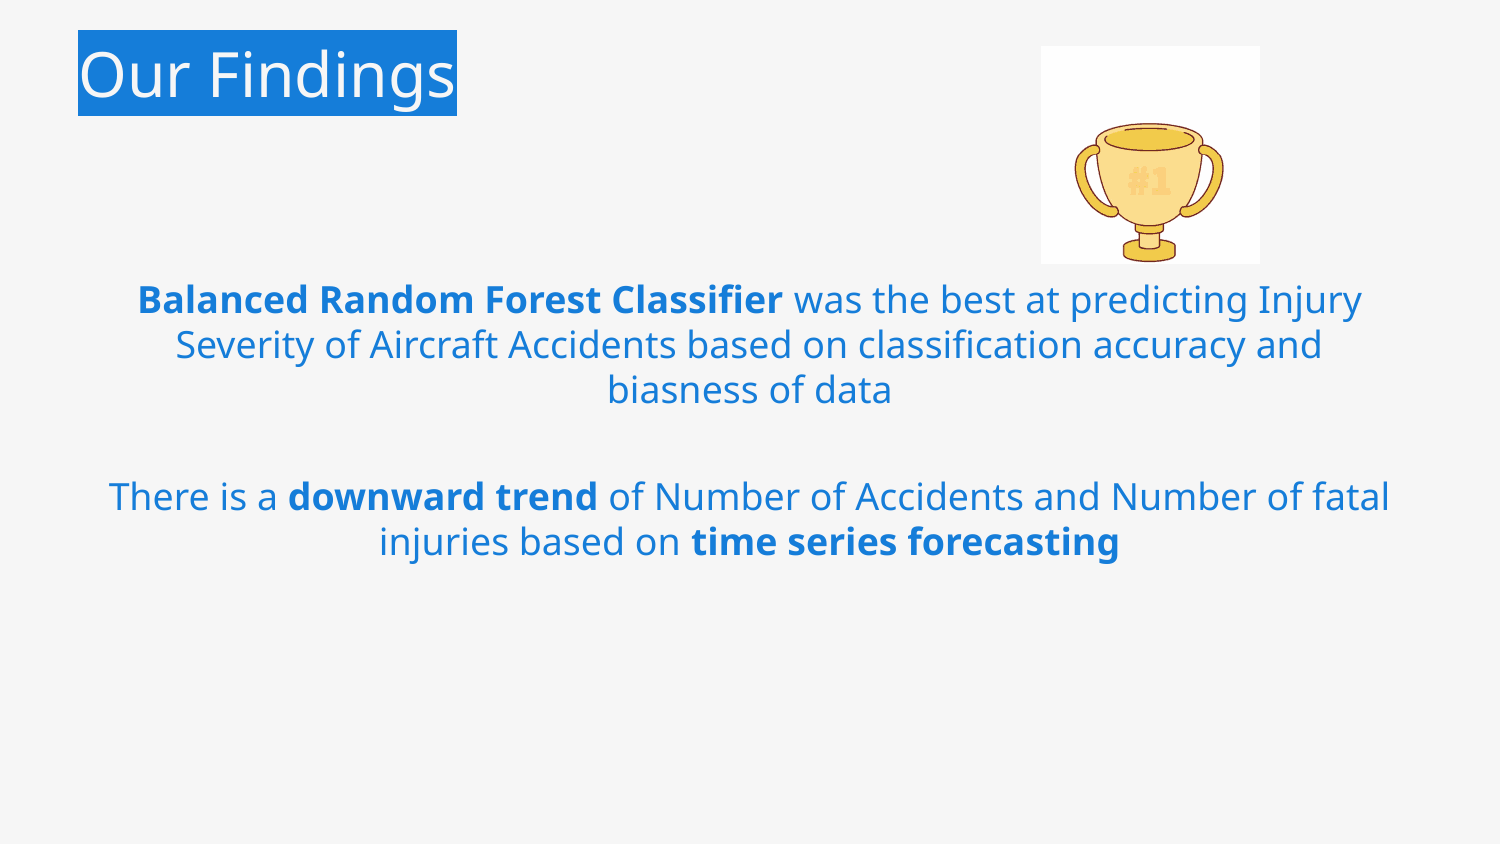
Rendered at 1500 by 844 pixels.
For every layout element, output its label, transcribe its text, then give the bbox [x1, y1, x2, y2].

text_box There is a downward trend of Number of Accidents and Number of fatal injuries based on time series forecasting [91, 486, 1409, 550]
picture [1041, 45, 1260, 265]
text_box Balanced Random Forest Classifier was the best at predicting Injury Severity of Aircraft Accidents based on classification accuracy and biasness of data [91, 312, 1409, 376]
title Our Findings [63, 19, 1330, 114]
